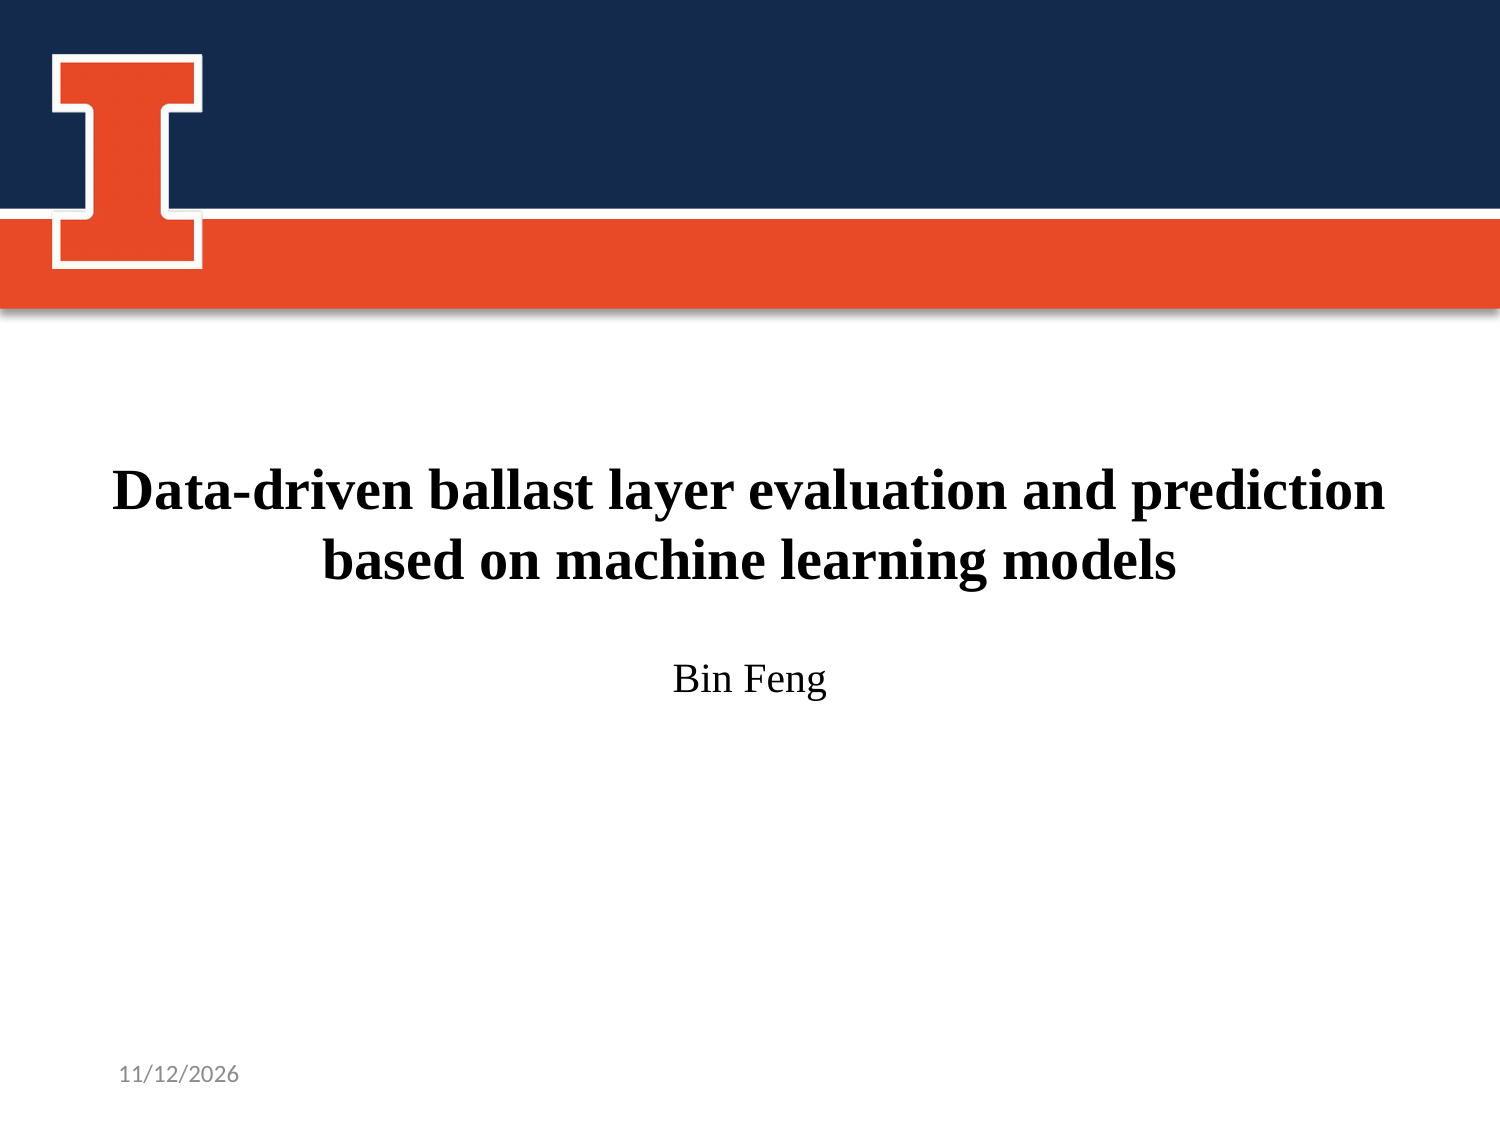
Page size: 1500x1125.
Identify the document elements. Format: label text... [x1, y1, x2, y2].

text_box Data-driven ballast layer evaluation and prediction based on machine learning models Bin Feng [84, 443, 1416, 709]
picture [45, 49, 205, 269]
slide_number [103, 1042, 441, 1103]
